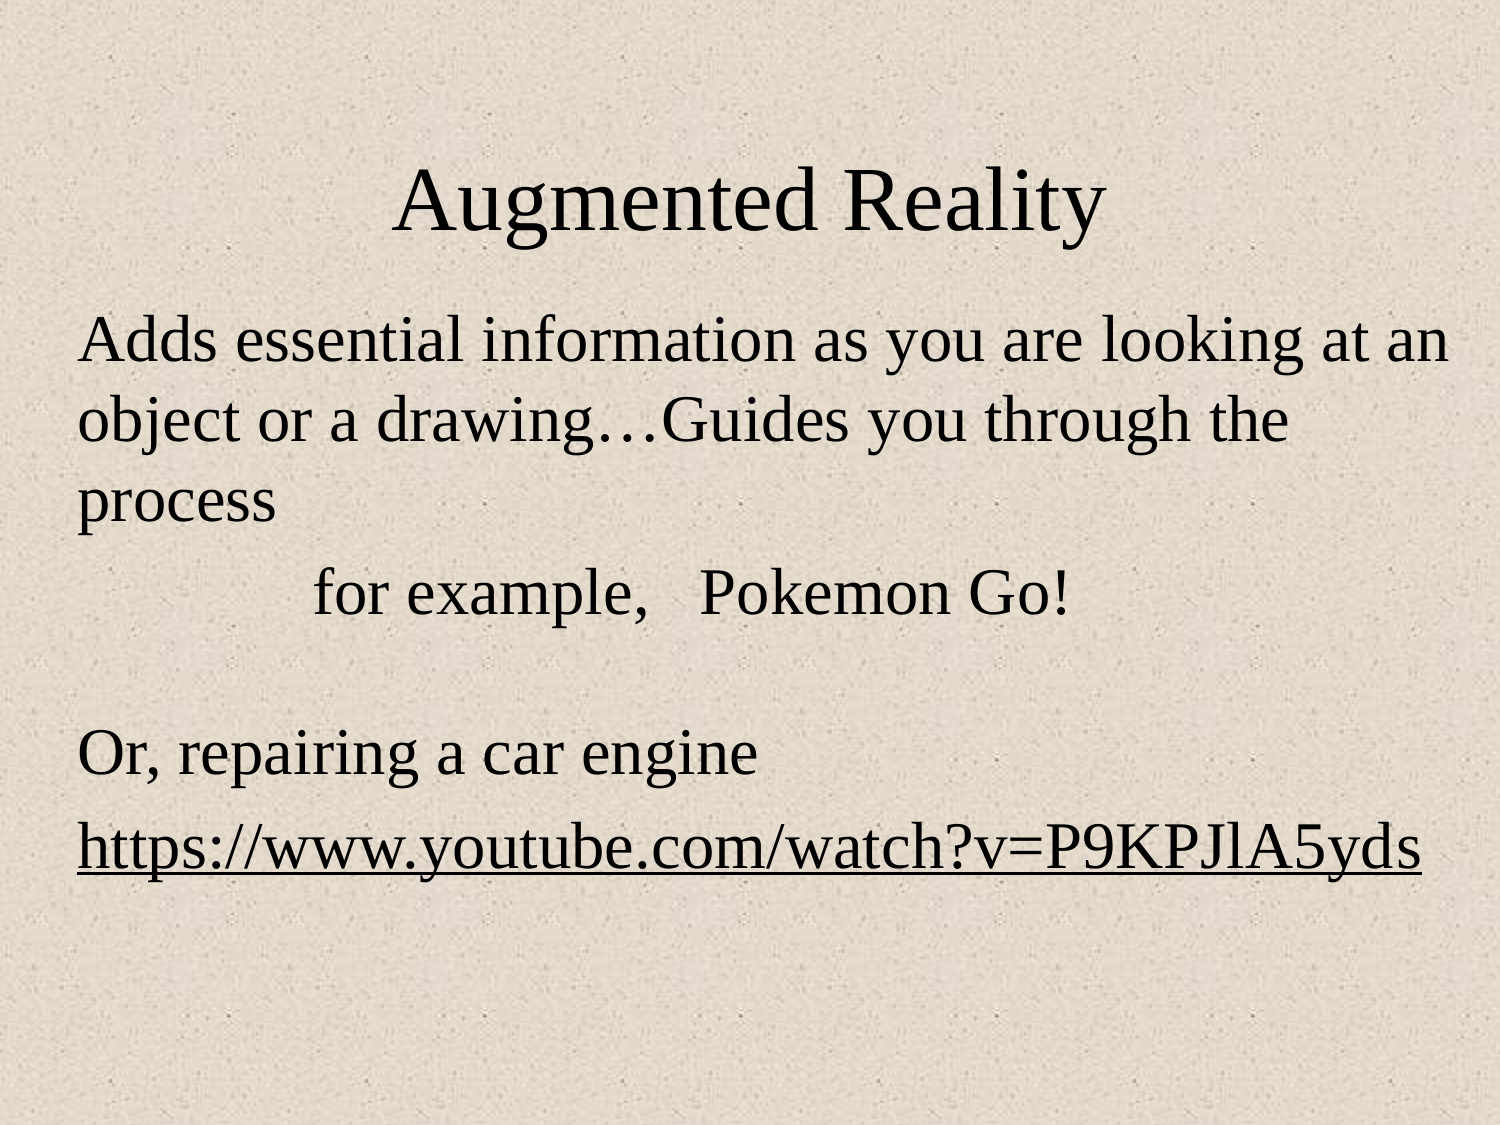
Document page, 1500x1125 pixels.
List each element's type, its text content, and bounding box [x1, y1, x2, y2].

picture [0, 0, 1500, 1125]
list Adds essential information as you are looking at an object or a drawing…Guides you through the process for example, Pokemon Go! Or, repairing a car engine https://www.youtube.com/watch?v=P9KPJlA5yds [62, 287, 1500, 763]
title Augmented Reality [112, 99, 1388, 287]
